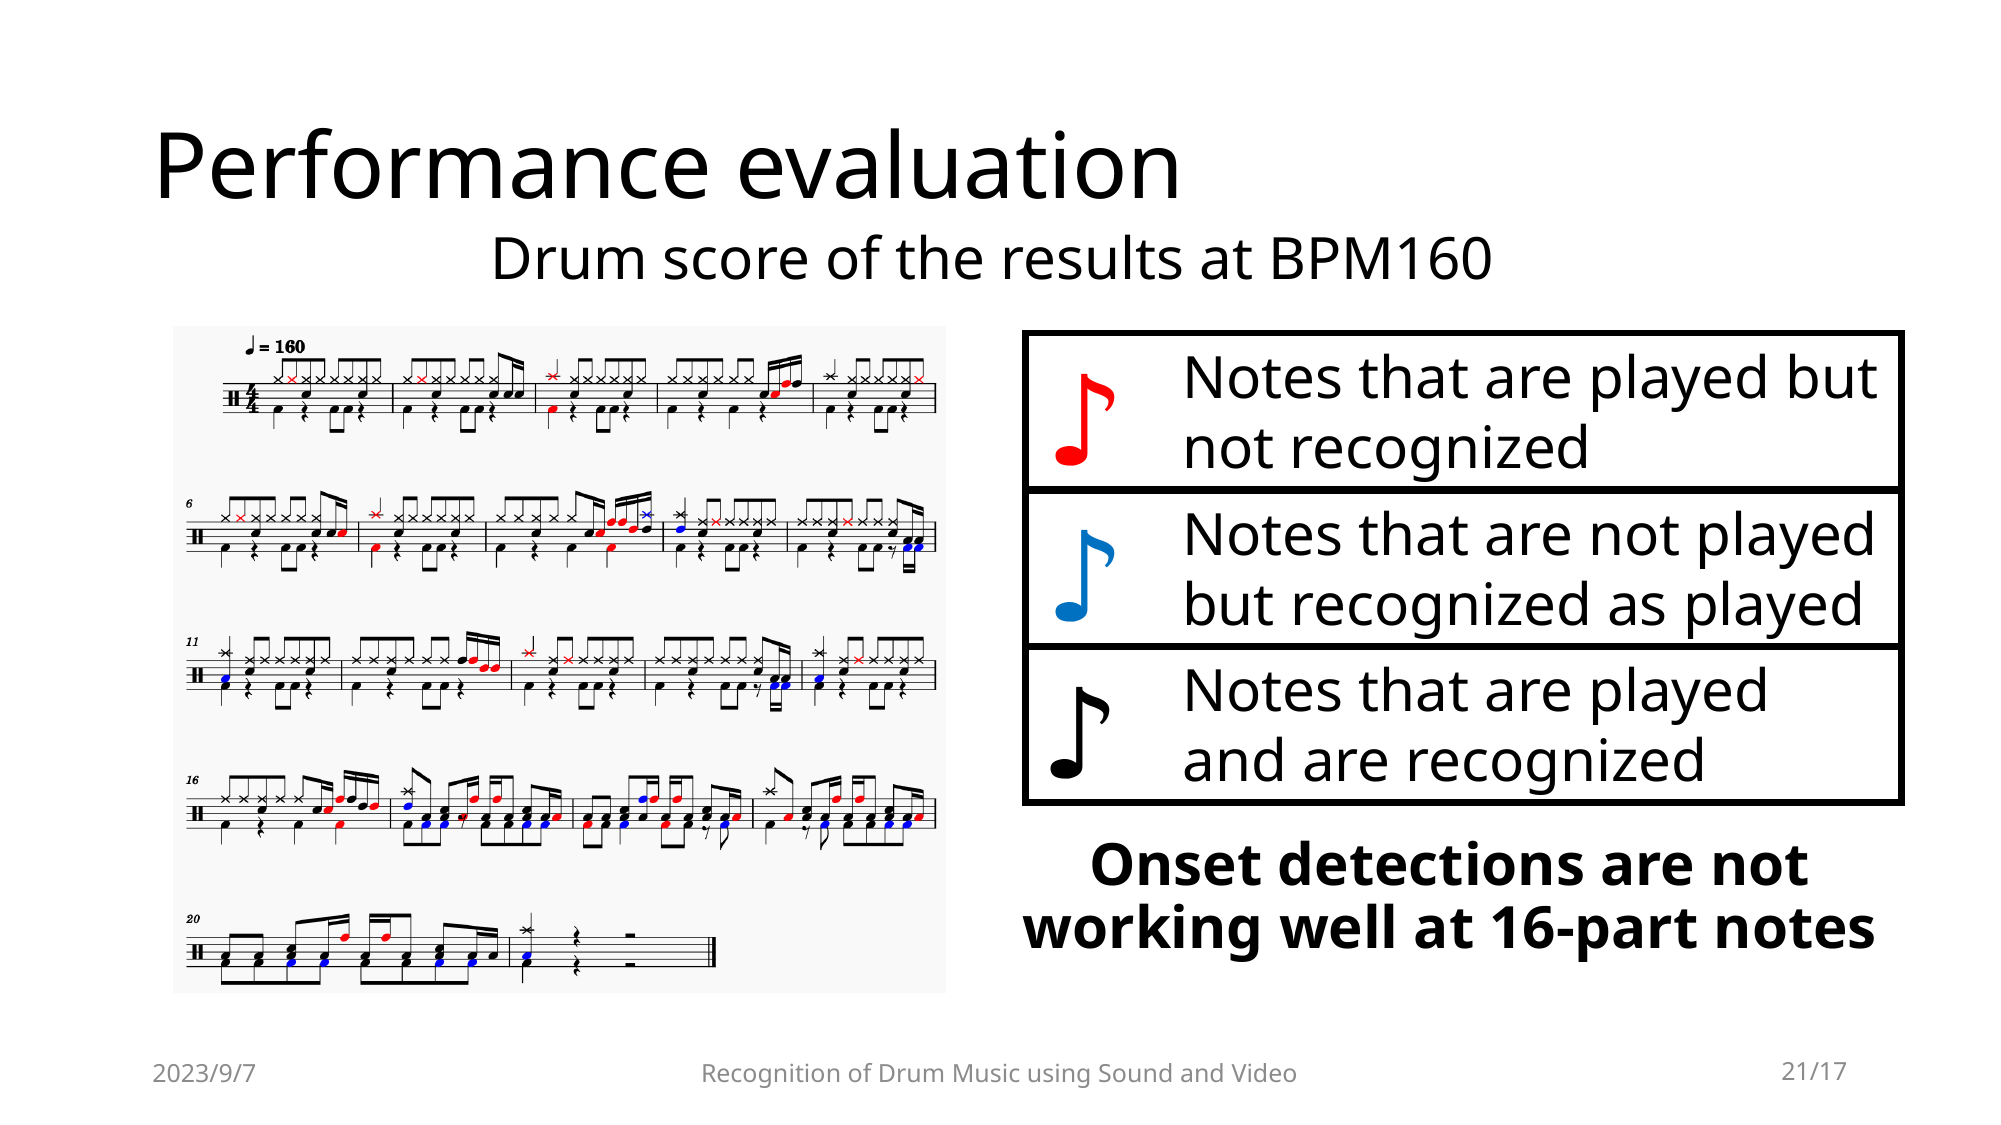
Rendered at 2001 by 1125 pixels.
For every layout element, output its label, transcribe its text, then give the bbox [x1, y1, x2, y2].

slide_number 20/17 [1412, 1042, 1863, 1103]
footer Recognition of Drum Music using Sound and Video [662, 1042, 1338, 1103]
text_box [1025, 332, 1903, 490]
text_box [1025, 490, 1903, 648]
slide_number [137, 1042, 588, 1103]
list Drum score of the results at BPM160 [98, 221, 1902, 312]
picture [173, 326, 946, 993]
text_box Onset detections are not working well at 16-part notes [986, 827, 1914, 971]
title Performance evaluation [137, 59, 1863, 221]
text_box ♪ [1025, 803, 1163, 812]
text_box [1025, 648, 1903, 803]
